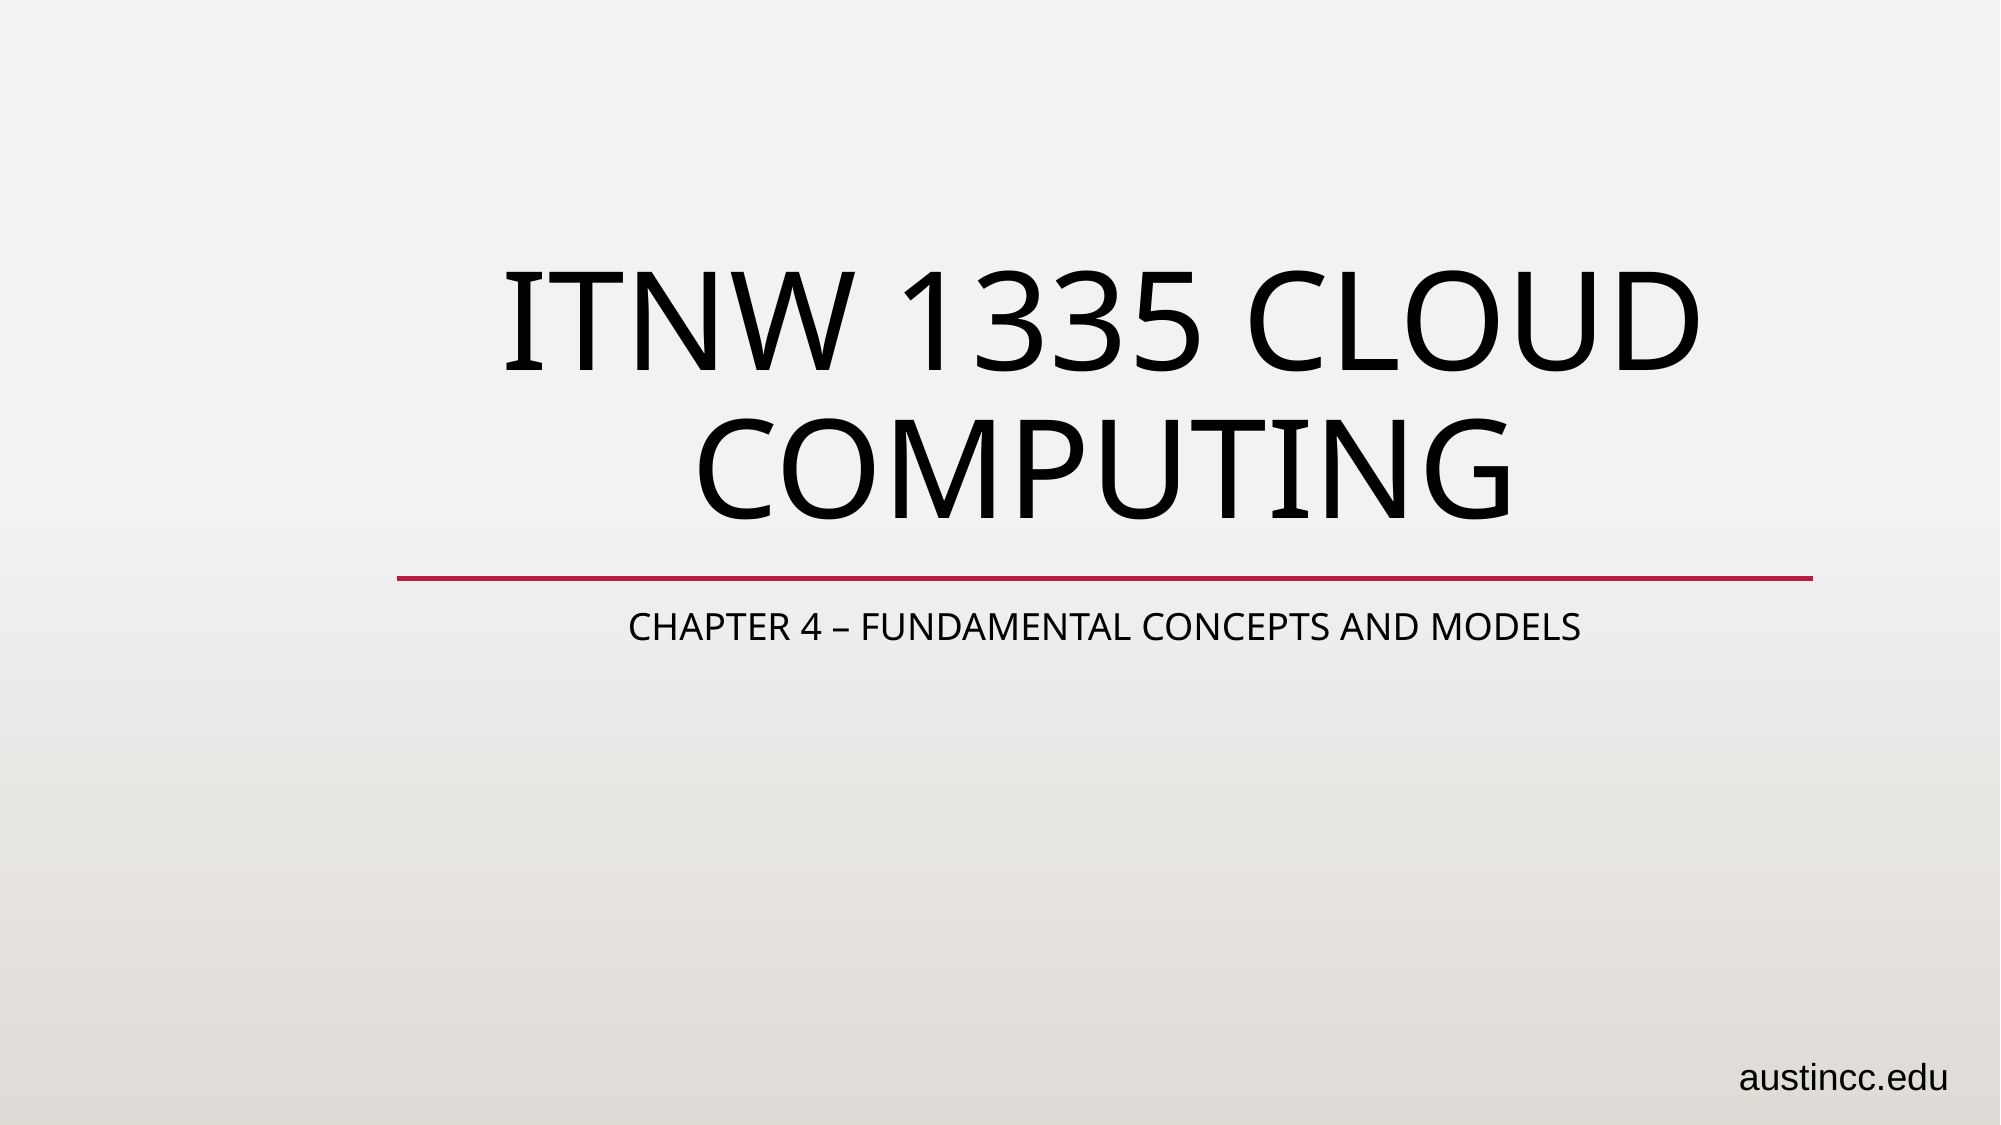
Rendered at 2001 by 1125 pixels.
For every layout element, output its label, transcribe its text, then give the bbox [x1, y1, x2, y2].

title ITNW 1335 Cloud Computing [396, 131, 1814, 549]
subtitle Chapter 4 – Fundamental concepts and models [396, 579, 1814, 740]
